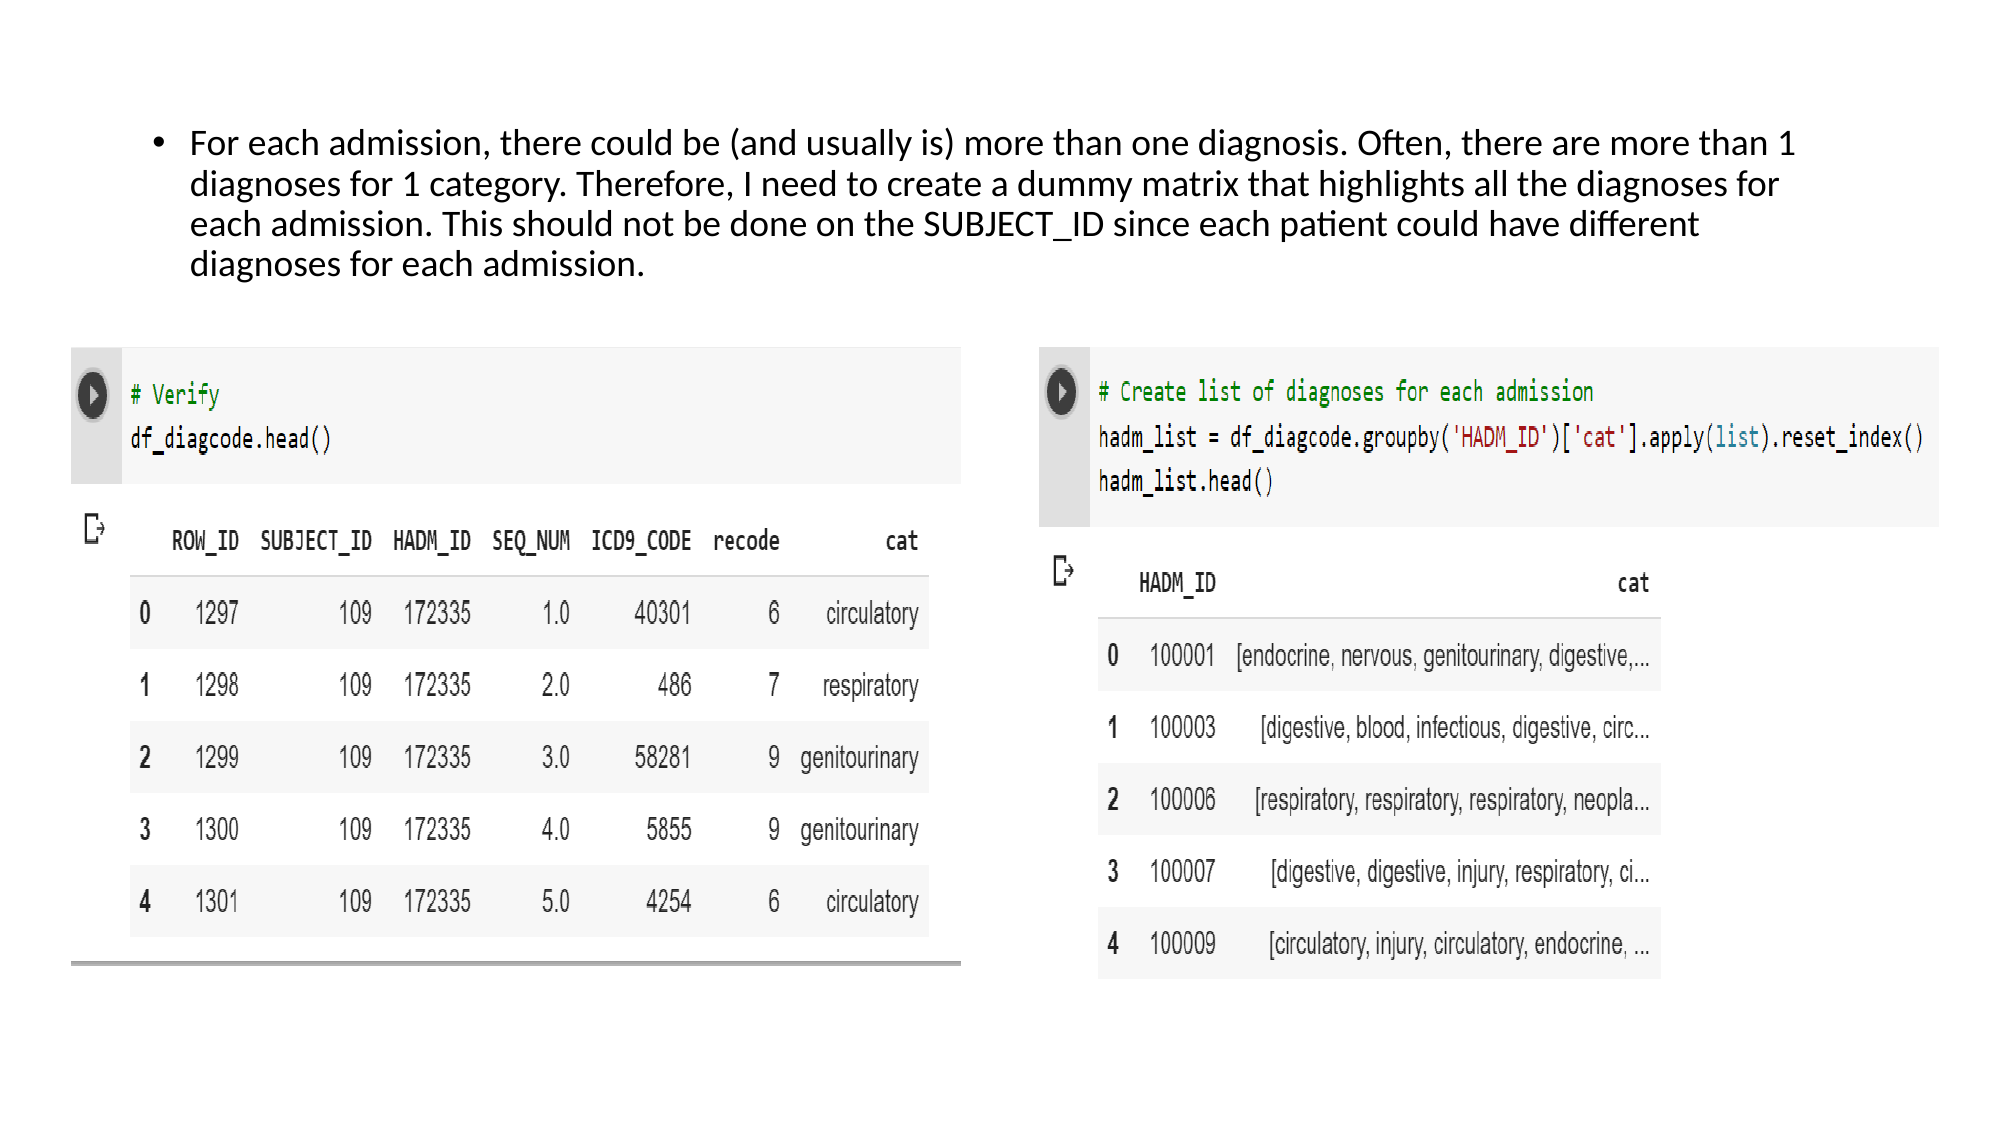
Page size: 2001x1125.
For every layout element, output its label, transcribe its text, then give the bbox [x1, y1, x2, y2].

list For each admission, there could be (and usually is) more than one diagnosis. Often, there are more than 1 diagnoses for 1 category. Therefore, I need to create a dummy matrix that highlights all the diagnoses for each admission. This should not be done on the SUBJECT_ID since each patient could have different diagnoses for each admission. [137, 115, 1863, 830]
picture [71, 347, 961, 966]
picture [1039, 347, 1939, 986]
